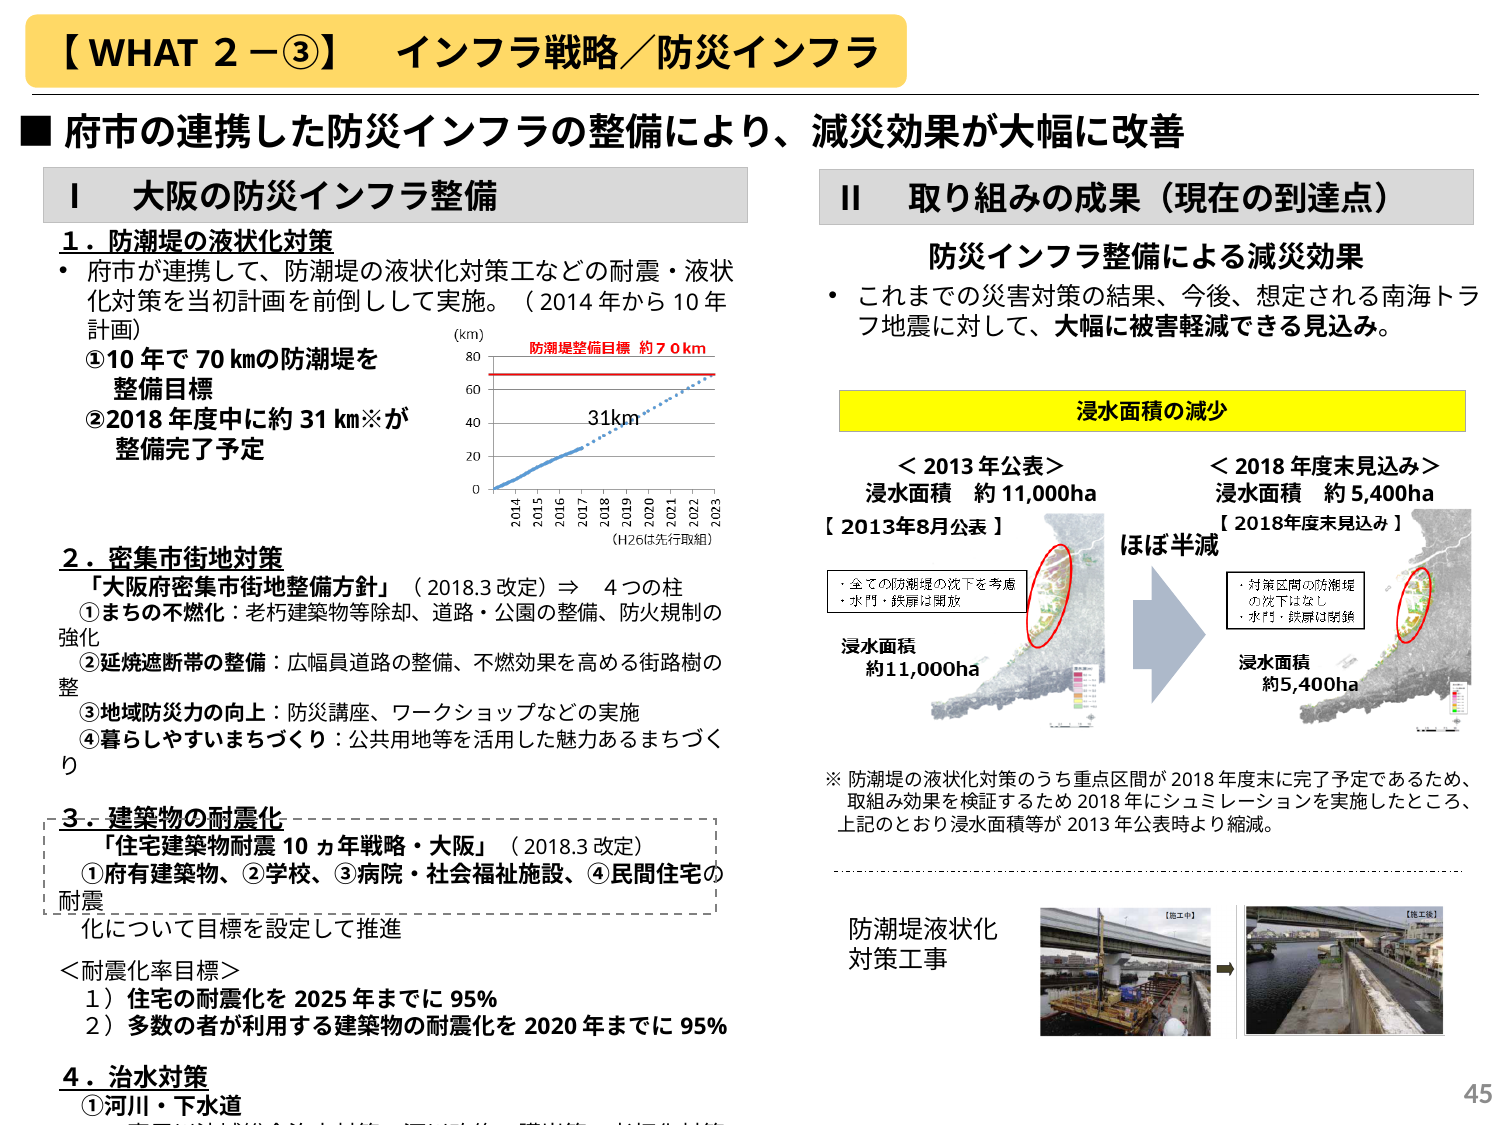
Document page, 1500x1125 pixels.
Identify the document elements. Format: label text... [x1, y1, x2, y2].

picture [1038, 905, 1445, 1039]
text_box ■府市の連携した防災インフラの整備により、減災効果が大幅に改善 [3, 100, 1201, 161]
text_box ＜2018年度末見込み＞ 浸水面積 約5,400ha [1180, 447, 1470, 512]
picture [1208, 506, 1474, 734]
text_box これまでの災害対策の結果、今後、想定される南海トラフ地震に対して、大幅に被害軽減できる見込み。 [813, 272, 1500, 348]
text_box Ⅱ 取り組みの成果（現在の到達点） [819, 169, 1474, 225]
text_box [1132, 562, 1208, 707]
text_box Ⅰ 大阪の防災インフラ整備 [43, 167, 748, 223]
slide_number 45 [1171, 1061, 1500, 1122]
text_box １．防潮堤の液状化対策 府市が連携して、防潮堤の液状化対策工などの耐震・液状化対策を当初計画を前倒しして実施。（2014年から10年計画） ２．密集市街地対策 「大阪府密集市街地整備方針」（2018.3改定）⇒ ４つの柱 ①まちの不燃化：老朽建築物等除却、道路・公園の整備、防火規制の強化 ②延焼遮断帯の整備：広幅員道路の整備、不燃効果を高める街路樹の整 ③地域防災力の向上：防災講座、ワークショップなどの実施 ④暮らしやすいまちづくり：公共用地等を活用した魅力あるまちづくり ３．建築物の耐震化 「住宅建築物耐震10ヵ年戦略・大阪」（2018.3改定） ①府有建築物、②学校、③病院・社会福祉施設、④民間住宅の耐震 化について目標を設定して推進 ＜耐震化率目標＞ １）住宅の耐震化を2025年までに95% ２）多数の者が利用する建築物の耐震化を2020年までに95% ４．治水対策 ①河川・下水道 ・ 寝屋川流域総合治水対策、河川改修、護岸等の老朽化対策、 河床低対策、浚渫、雨水ポンプ等の老朽化対等 ②ため池 ・ 農業用ため池の耐震対策 [44, 218, 751, 1125]
text_box ※防潮堤の液状化対策のうち重点区間が2018年度末に完了予定であるため、 取組み効果を検証するため2018年にシュミレーションを実施したところ、 上記のとおり浸水面積等が2013年公表時より縮減。 [810, 760, 1500, 843]
picture [443, 321, 730, 555]
text_box 防潮堤液状化対策工事 [834, 906, 1021, 982]
text_box ＜2013年公表＞ 浸水面積 約11,000ha [854, 447, 1109, 512]
text_box ①10年で70㎞の防潮堤を 整備目標 ②2018年度中に約31㎞※が 整備完了予定 [69, 336, 424, 471]
picture [811, 507, 1108, 731]
text_box 浸水面積の減少 [839, 390, 1466, 432]
text_box 【WHAT２－③】 インフラ戦略／防災インフラ [22, 11, 910, 91]
text_box 防災インフラ整備による減災効果 [913, 230, 1380, 272]
text_box ほぼ半減 [1108, 521, 1208, 567]
text_box [43, 818, 717, 915]
